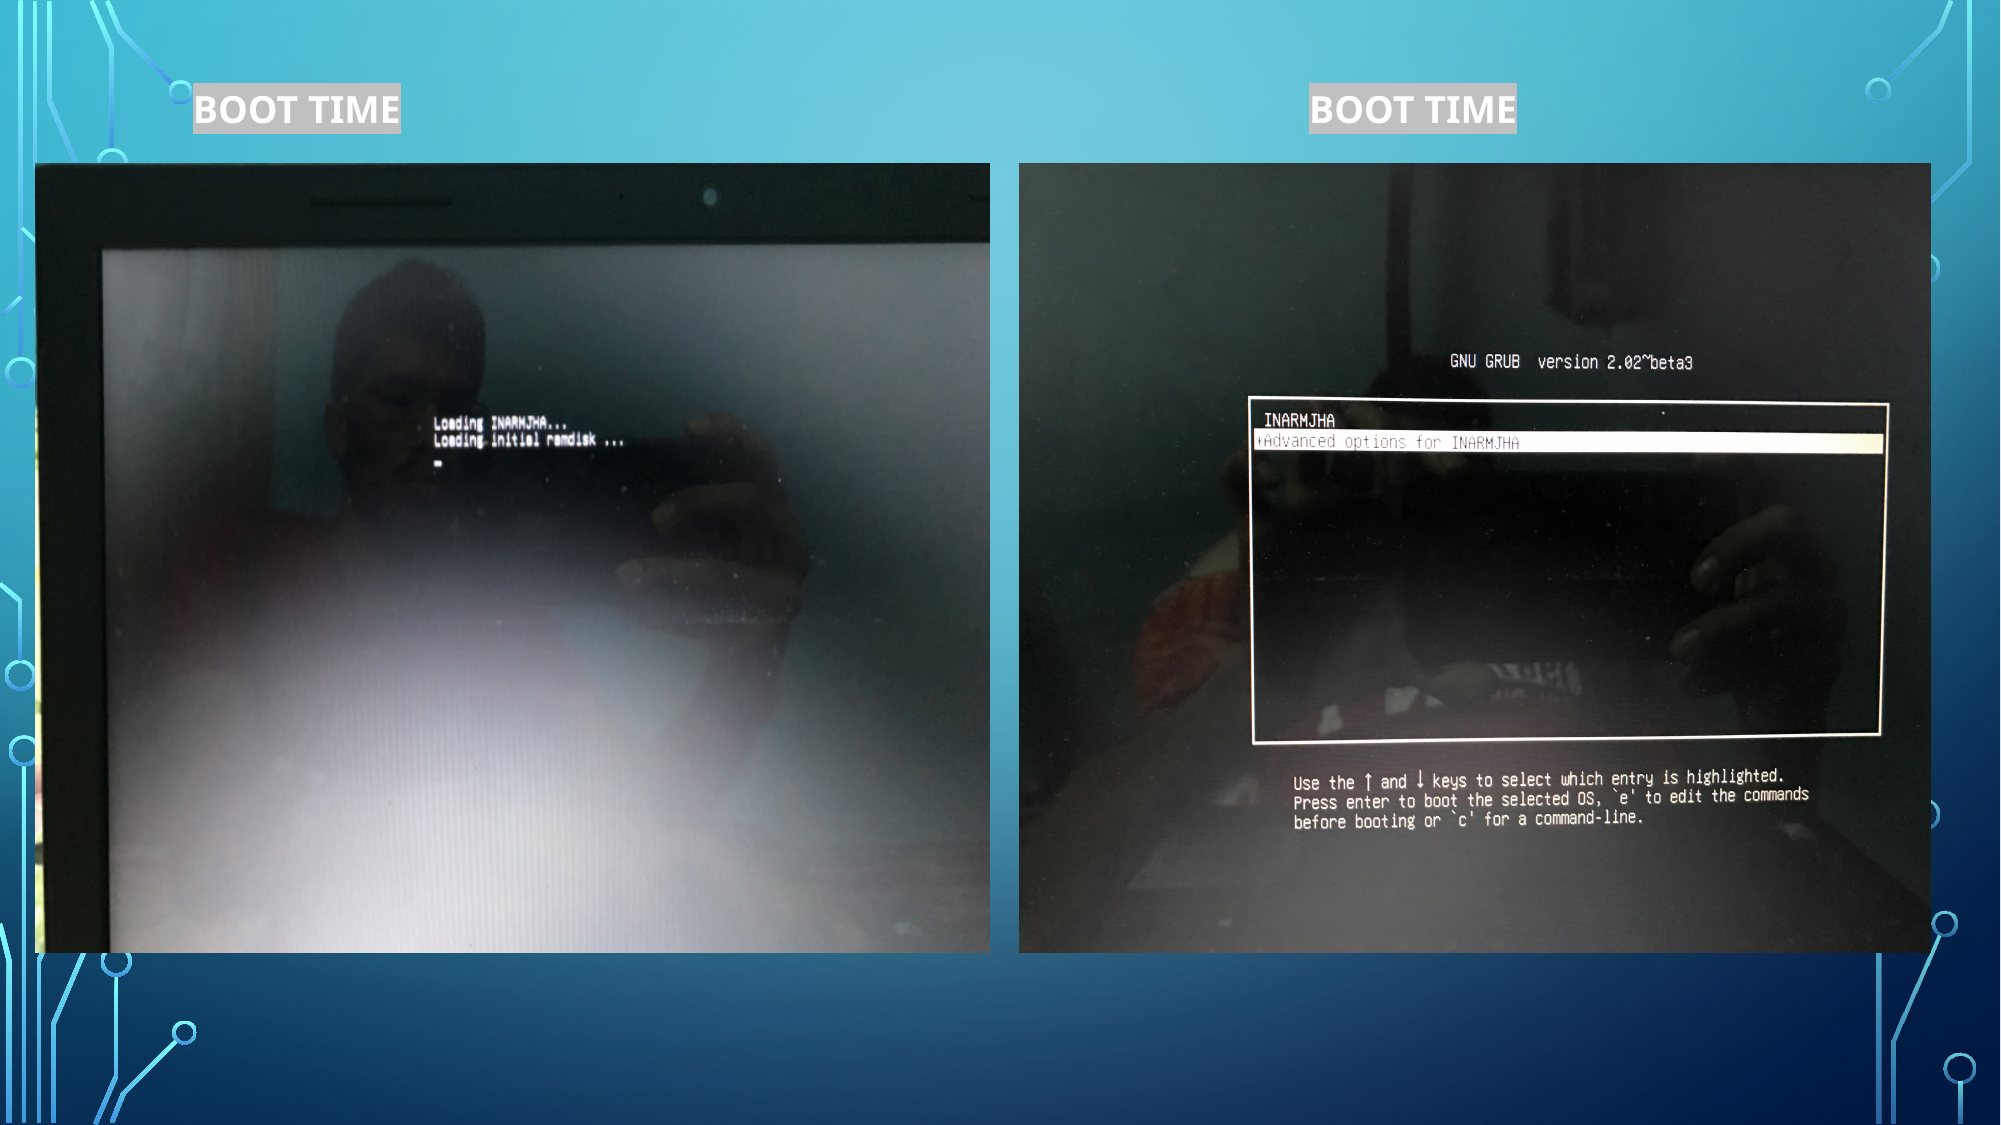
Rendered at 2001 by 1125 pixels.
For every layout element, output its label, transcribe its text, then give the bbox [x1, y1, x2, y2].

text_box BOOT TIME [178, 78, 666, 138]
text_box BOOT TIME [1226, 78, 1683, 138]
picture [1019, 163, 1931, 954]
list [35, 163, 990, 954]
